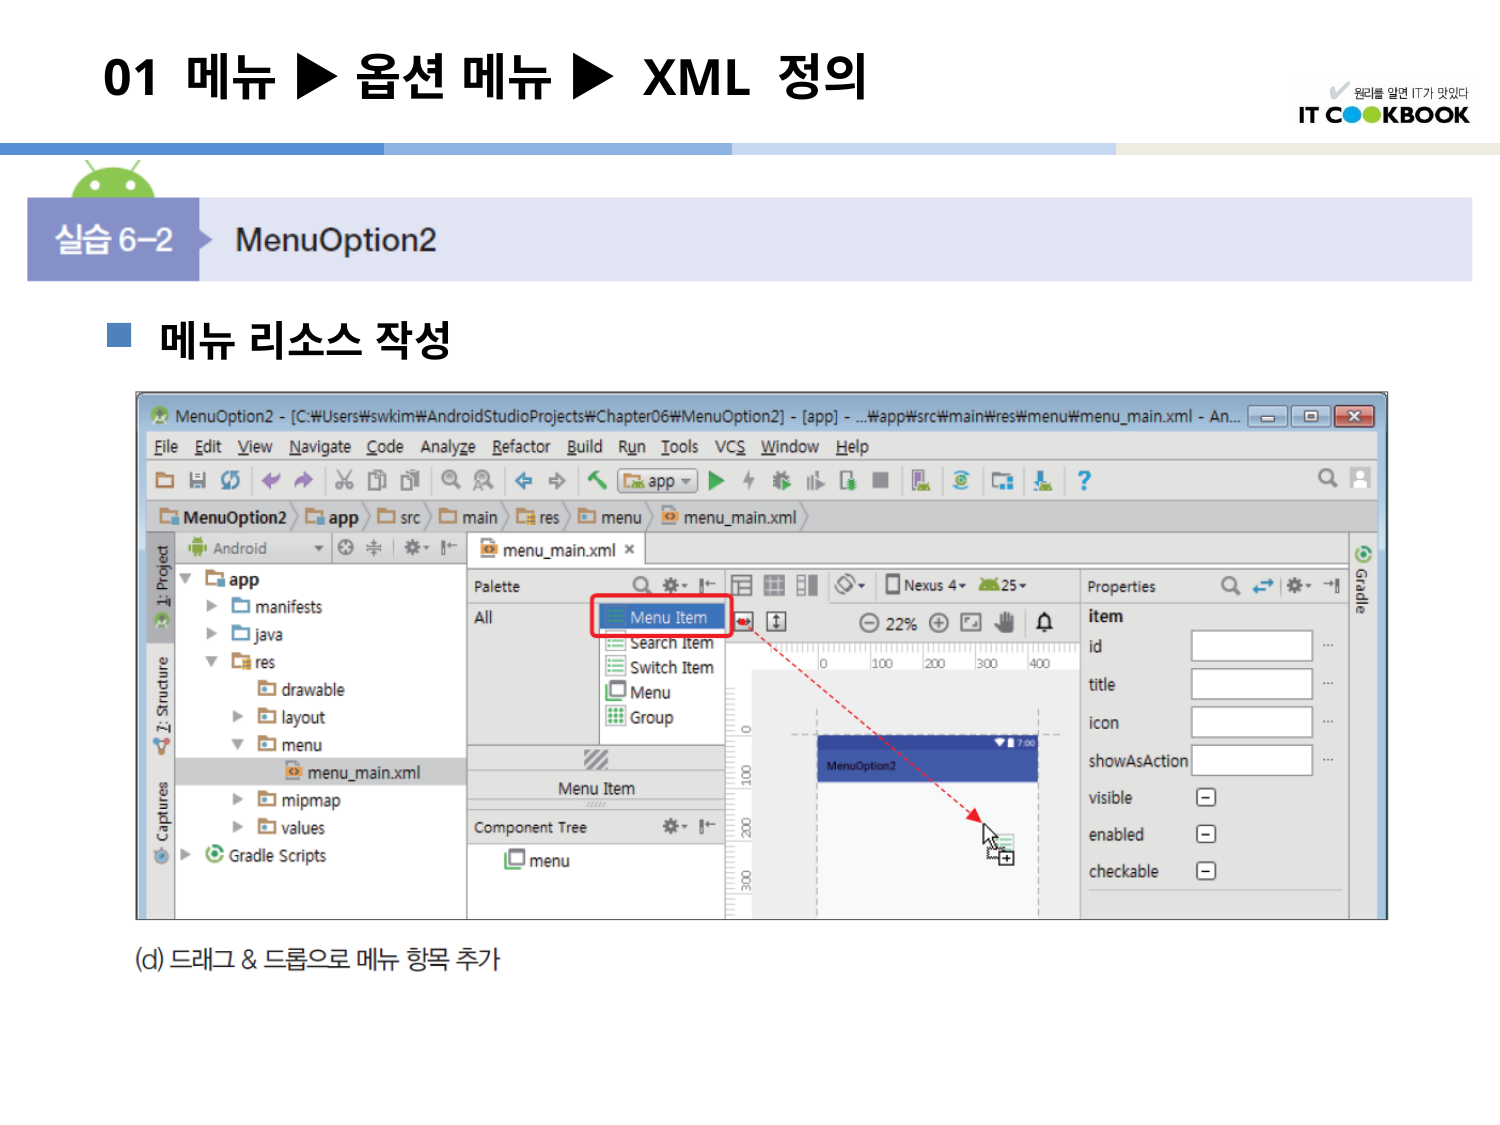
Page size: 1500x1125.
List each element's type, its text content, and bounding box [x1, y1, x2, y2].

picture [26, 160, 1474, 283]
picture [1295, 78, 1473, 125]
list 메뉴 리소스 작성 [88, 292, 1436, 1083]
picture [128, 385, 1400, 981]
title 01 메뉴 ▶ 옵션 메뉴 ▶ XML 정의 [88, 30, 1330, 121]
